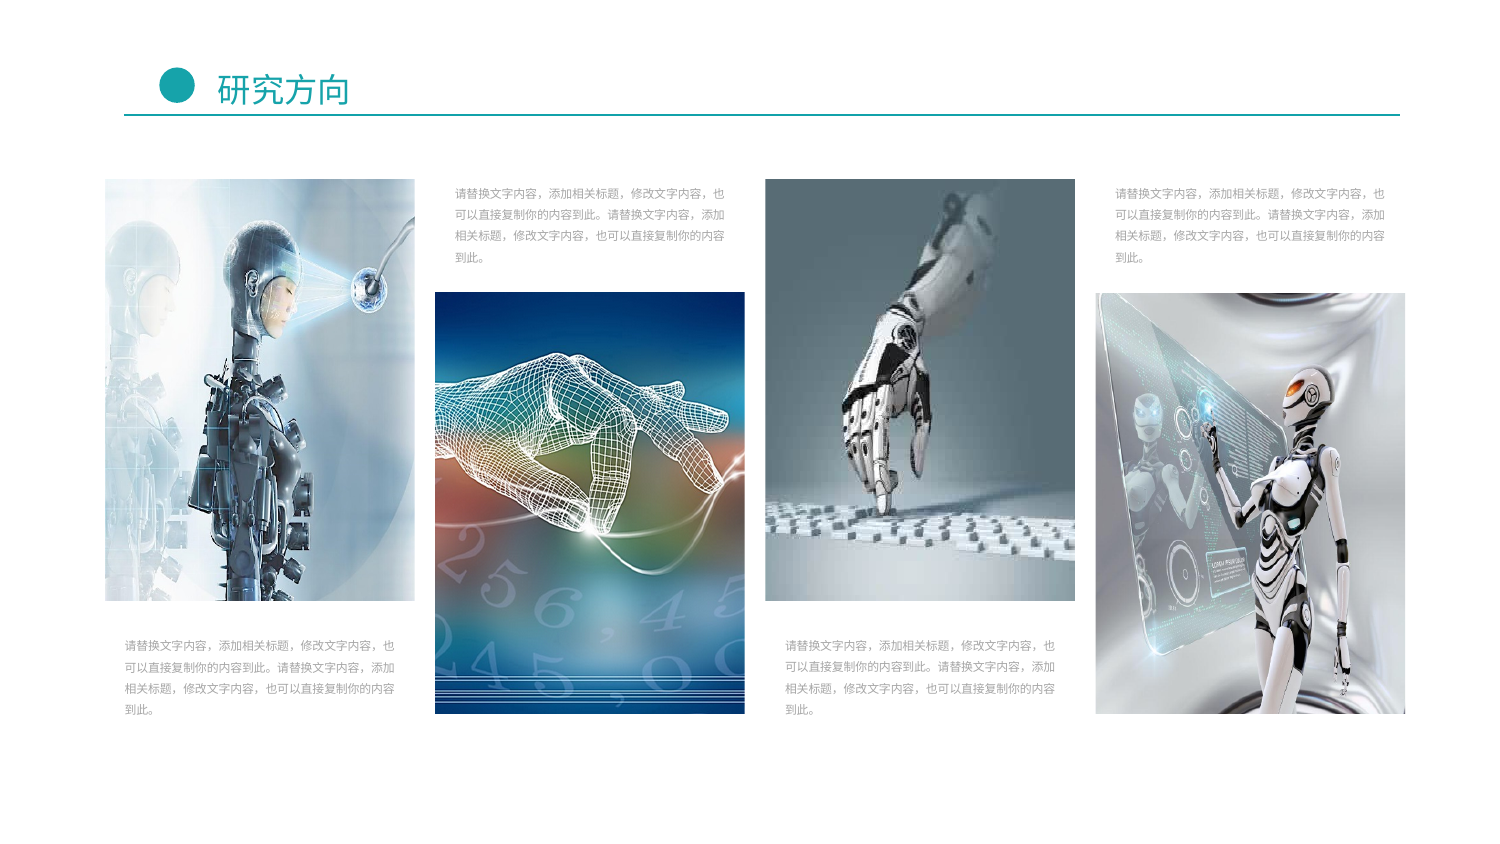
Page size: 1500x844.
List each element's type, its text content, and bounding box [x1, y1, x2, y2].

text_box [763, 178, 1077, 602]
text_box 请替换文字内容，添加相关标题，修改文字内容，也可以直接复制你的内容到此。请替换文字内容，添加相关标题，修改文字内容，也可以直接复制你的内容到此。 [785, 631, 1056, 717]
text_box [433, 291, 747, 715]
text_box 请替换文字内容，添加相关标题，修改文字内容，也可以直接复制你的内容到此。请替换文字内容，添加相关标题，修改文字内容，也可以直接复制你的内容到此。 [454, 179, 726, 265]
text_box 请替换文字内容，添加相关标题，修改文字内容，也可以直接复制你的内容到此。请替换文字内容，添加相关标题，修改文字内容，也可以直接复制你的内容到此。 [124, 631, 396, 718]
text_box [103, 178, 417, 602]
text_box 请替换文字内容，添加相关标题，修改文字内容，也可以直接复制你的内容到此。请替换文字内容，添加相关标题，修改文字内容，也可以直接复制你的内容到此。 [1115, 179, 1386, 265]
text_box [1093, 291, 1407, 716]
